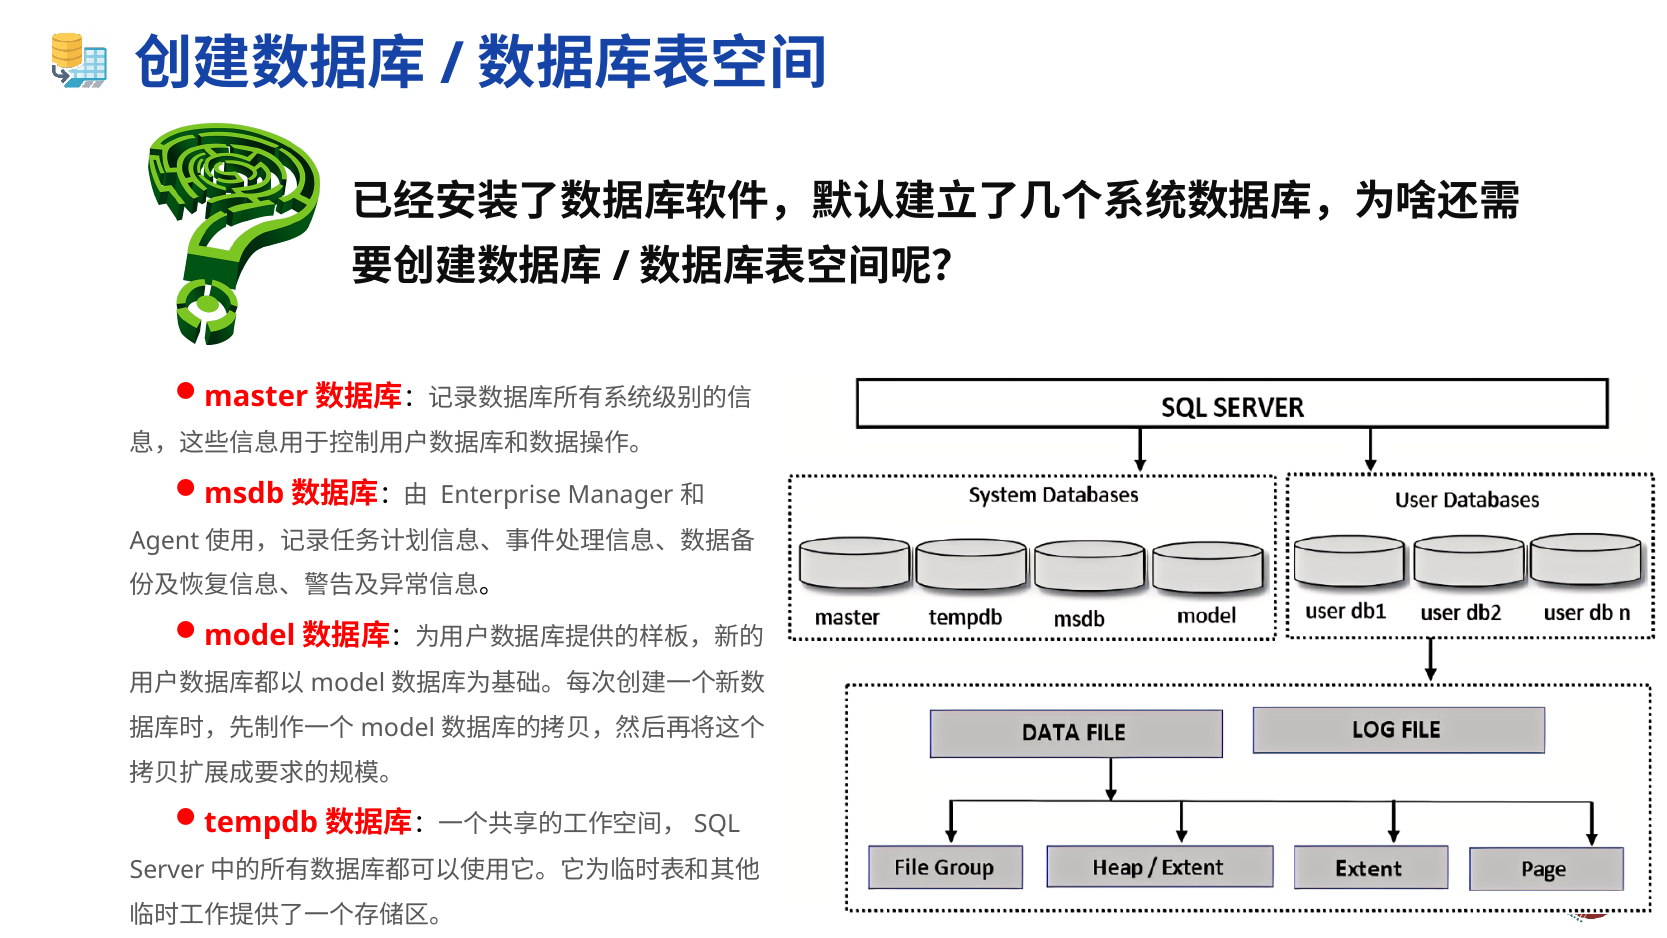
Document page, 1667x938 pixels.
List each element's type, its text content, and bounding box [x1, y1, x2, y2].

picture [49, 30, 109, 90]
text_box 已经安装了数据库软件，默认建立了几个系统数据库，为啥还需要创建数据库/数据库表空间呢？ [337, 151, 1566, 296]
text_box master数据库：记录数据库所有系统级别的信息，这些信息用于控制用户数据库和数据操作。 msdb数据库：由 Enterprise Manager和Agent使用，记录任务计划信息、事件处理信息、数据备份及恢复信息、警告及异常信息。 model数据库：为用户数据库提供的样板，新的用户数据库都以model数据库为基础。每次创建一个新数据库时，先制作一个model数据库的拷贝，然后再将这个拷贝扩展成要求的规模。 tempdb数据库：一个共享的工作空间，SQL Server中的所有数据库都可以使用它。它为临时表和其他临时工作提供了一个存储区。 [41, 352, 787, 936]
picture [147, 123, 320, 345]
title 创建数据库/数据库表空间 [118, 17, 1590, 103]
picture [785, 373, 1656, 924]
